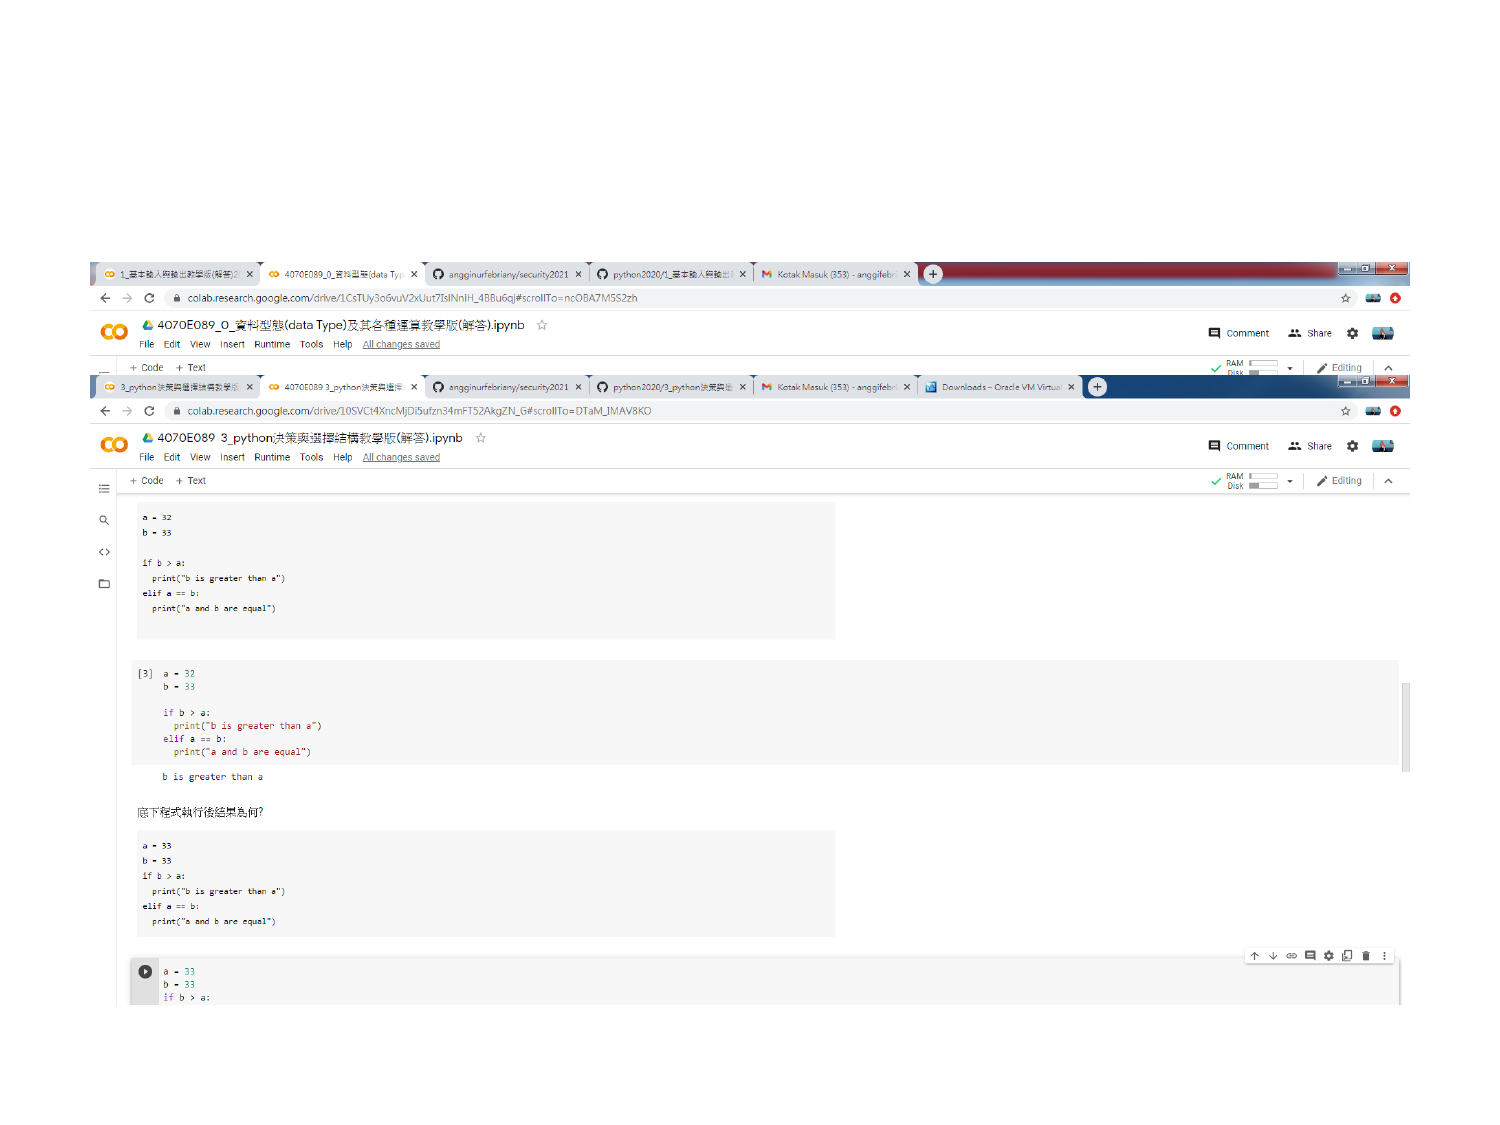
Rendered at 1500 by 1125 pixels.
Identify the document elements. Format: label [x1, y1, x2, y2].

list [89, 262, 1411, 1006]
